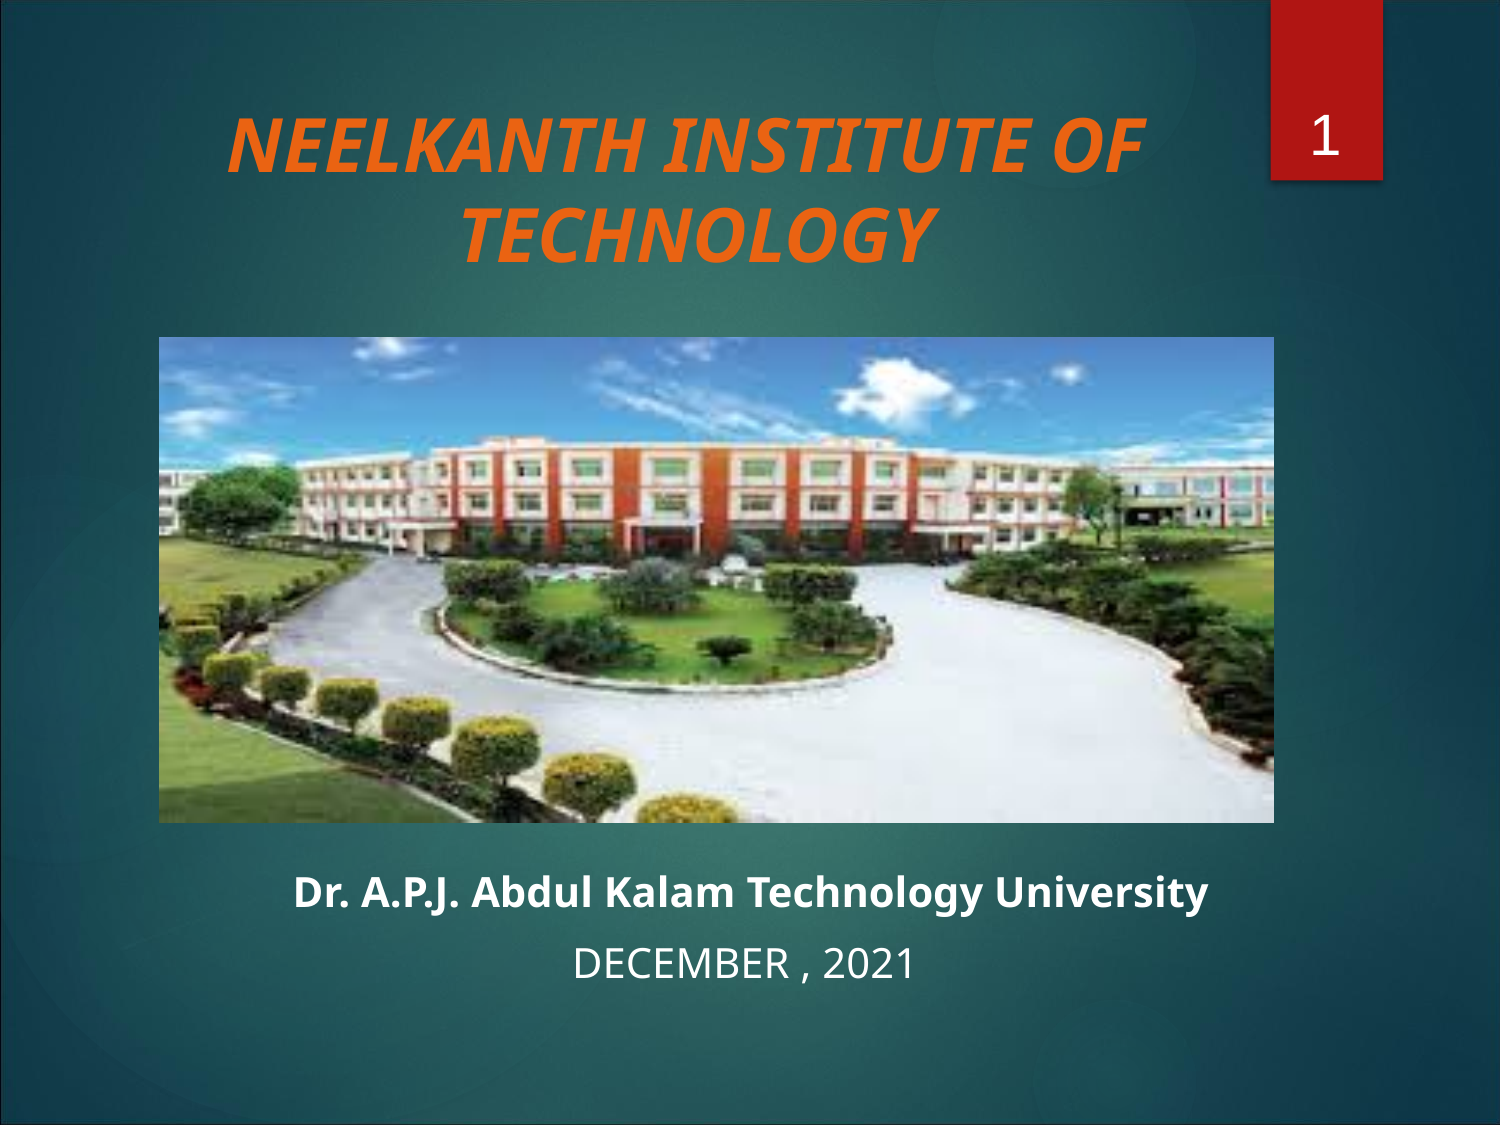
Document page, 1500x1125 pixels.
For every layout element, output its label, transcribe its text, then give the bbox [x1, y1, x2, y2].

title NEELKANTH INSTITUTE OF TECHNOLOGY [65, 90, 1327, 375]
picture [0, 0, 1500, 1125]
slide_number 1 [1273, 48, 1377, 175]
list Dr. A.P.J. Abdul Kalam Technology University DECEMBER , 2021 [41, 786, 1247, 1106]
